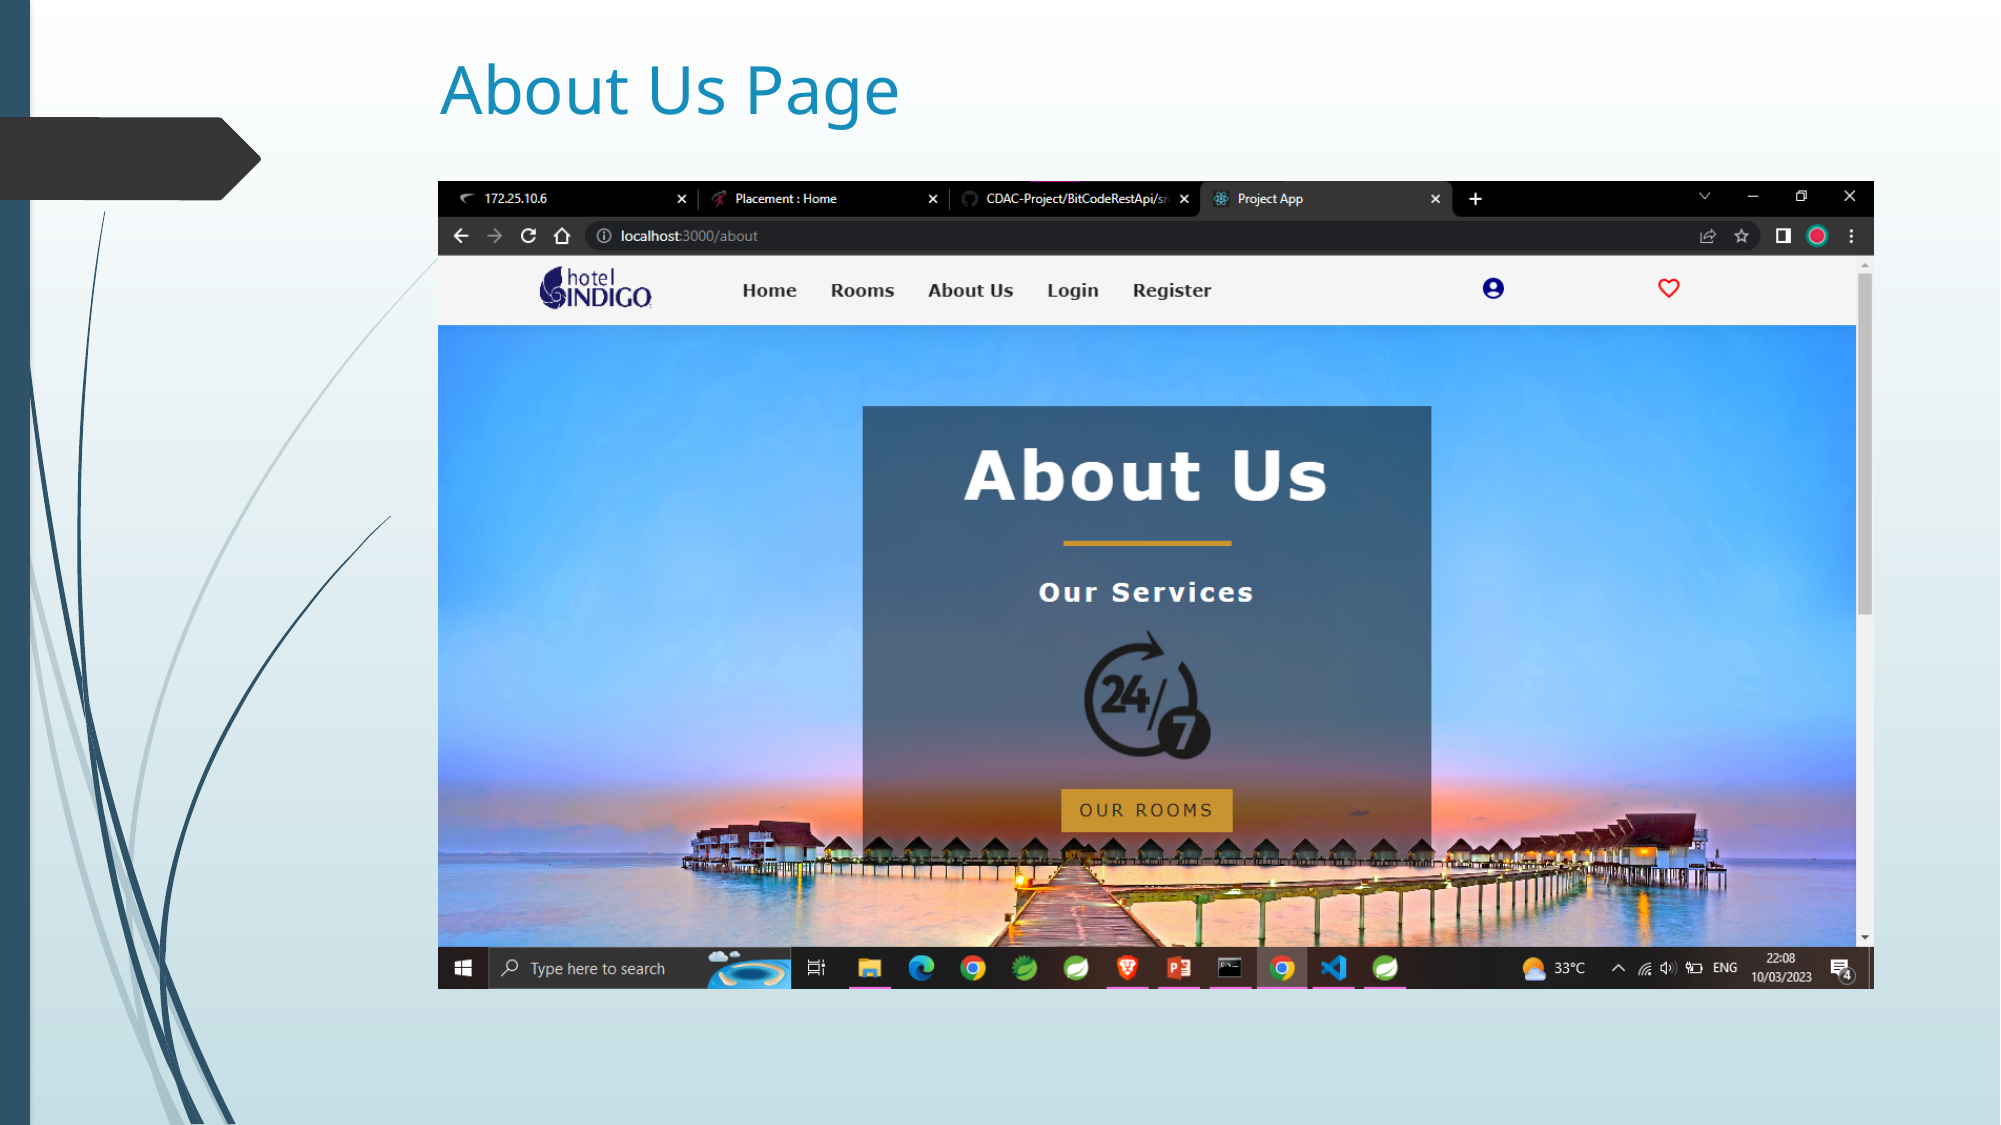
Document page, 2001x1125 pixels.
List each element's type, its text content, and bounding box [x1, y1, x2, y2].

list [437, 181, 1874, 989]
title About Us Page [425, 40, 1888, 136]
